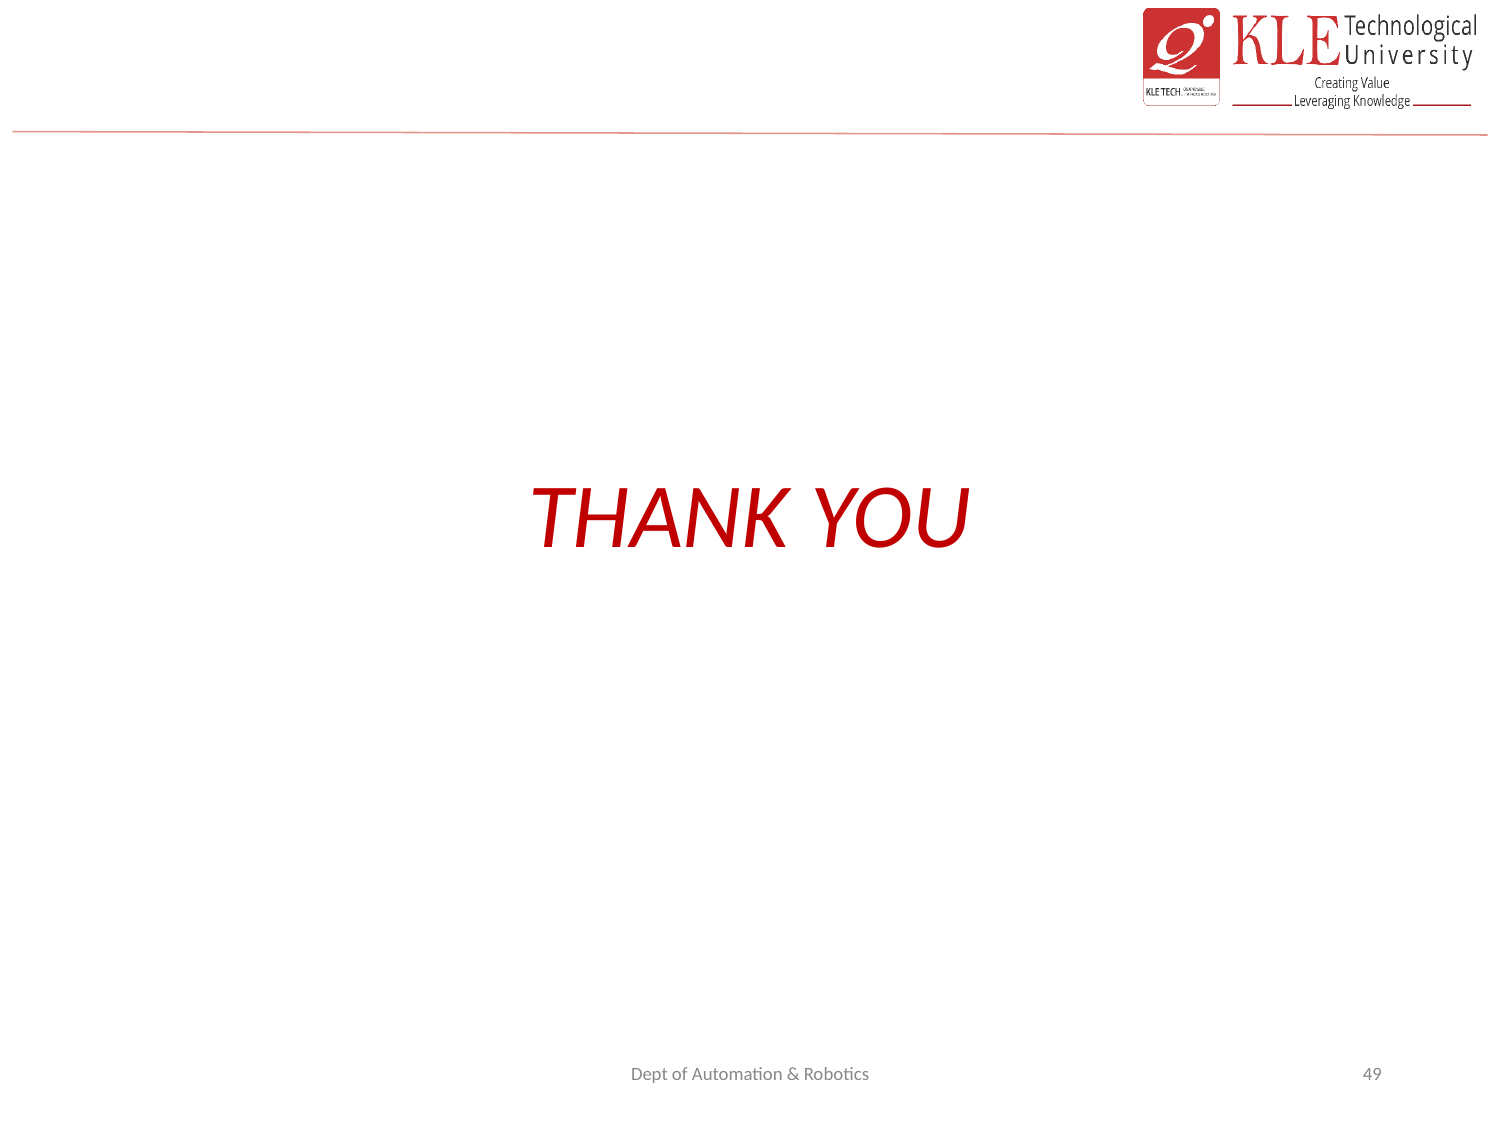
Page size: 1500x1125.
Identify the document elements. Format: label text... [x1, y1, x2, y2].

list THANK YOU [27, 460, 1473, 630]
slide_number 49 [1059, 1042, 1397, 1103]
footer Dept of Automation & Robotics [496, 1042, 1004, 1103]
picture [1143, 2, 1478, 109]
